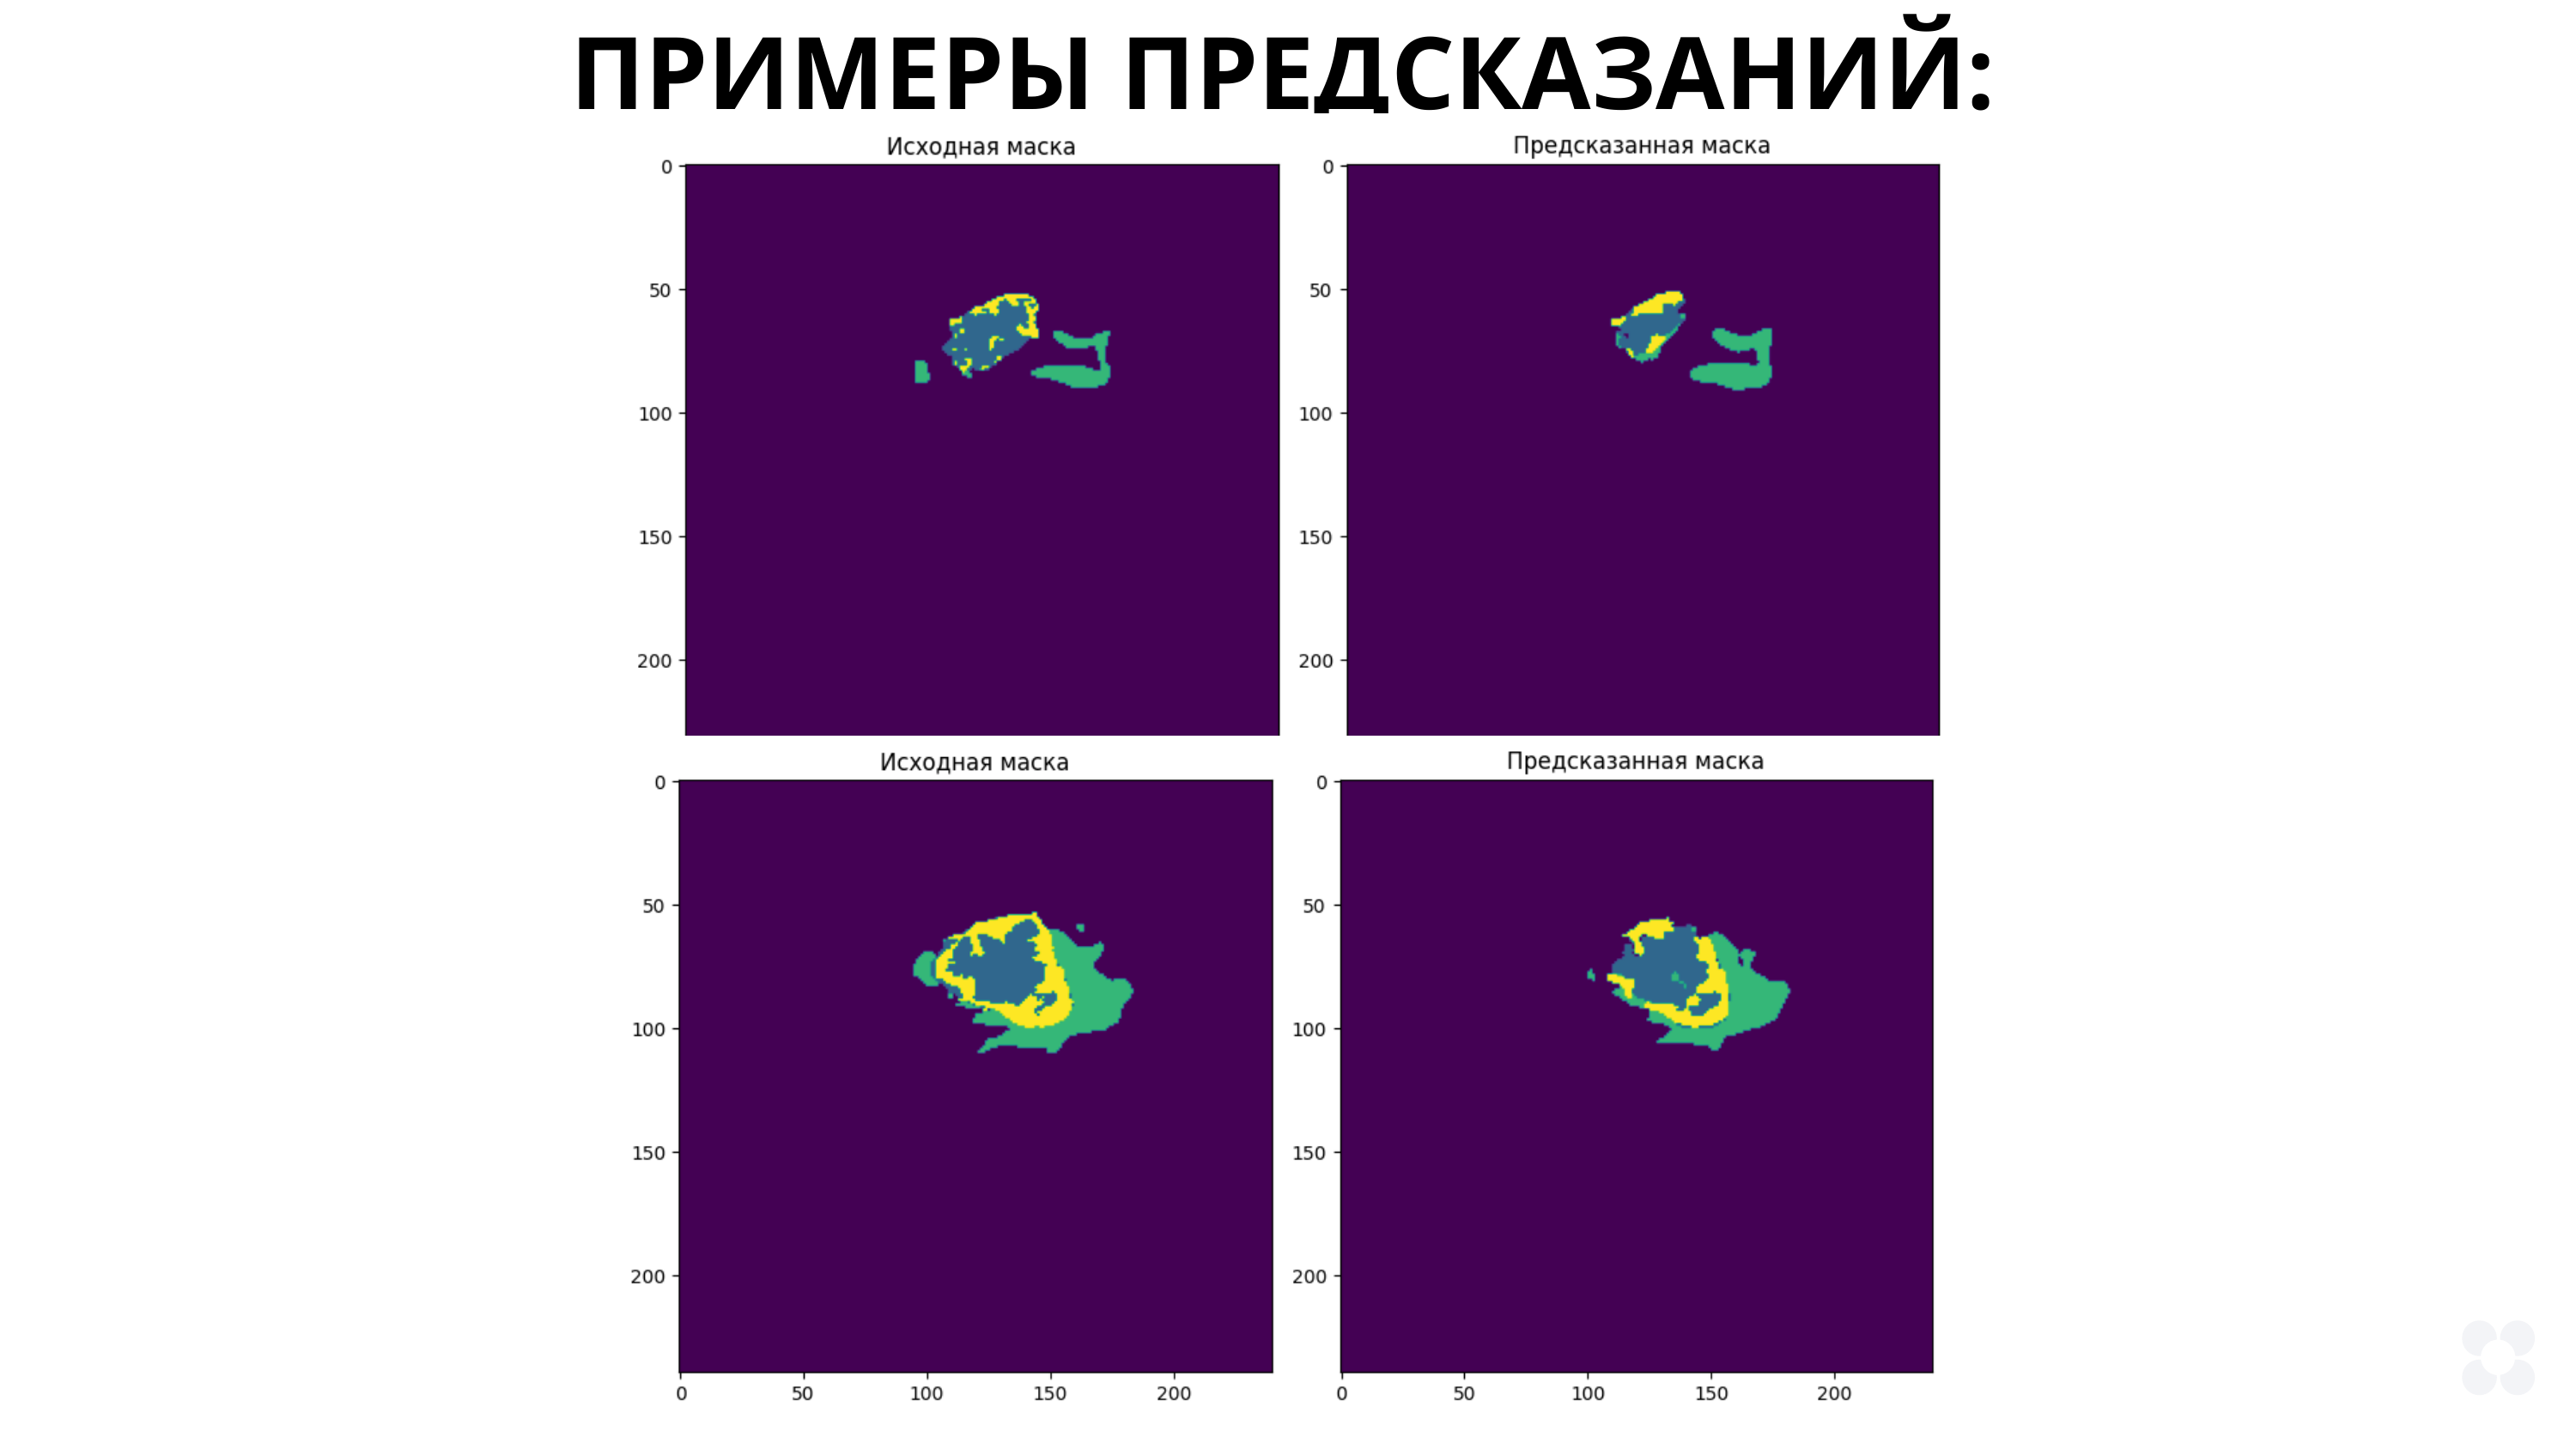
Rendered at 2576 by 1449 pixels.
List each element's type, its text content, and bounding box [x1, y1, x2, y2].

picture [623, 113, 1952, 1416]
text_box ПРИМЕРЫ ПРЕДСКАЗАНИЙ: [114, 33, 2451, 144]
